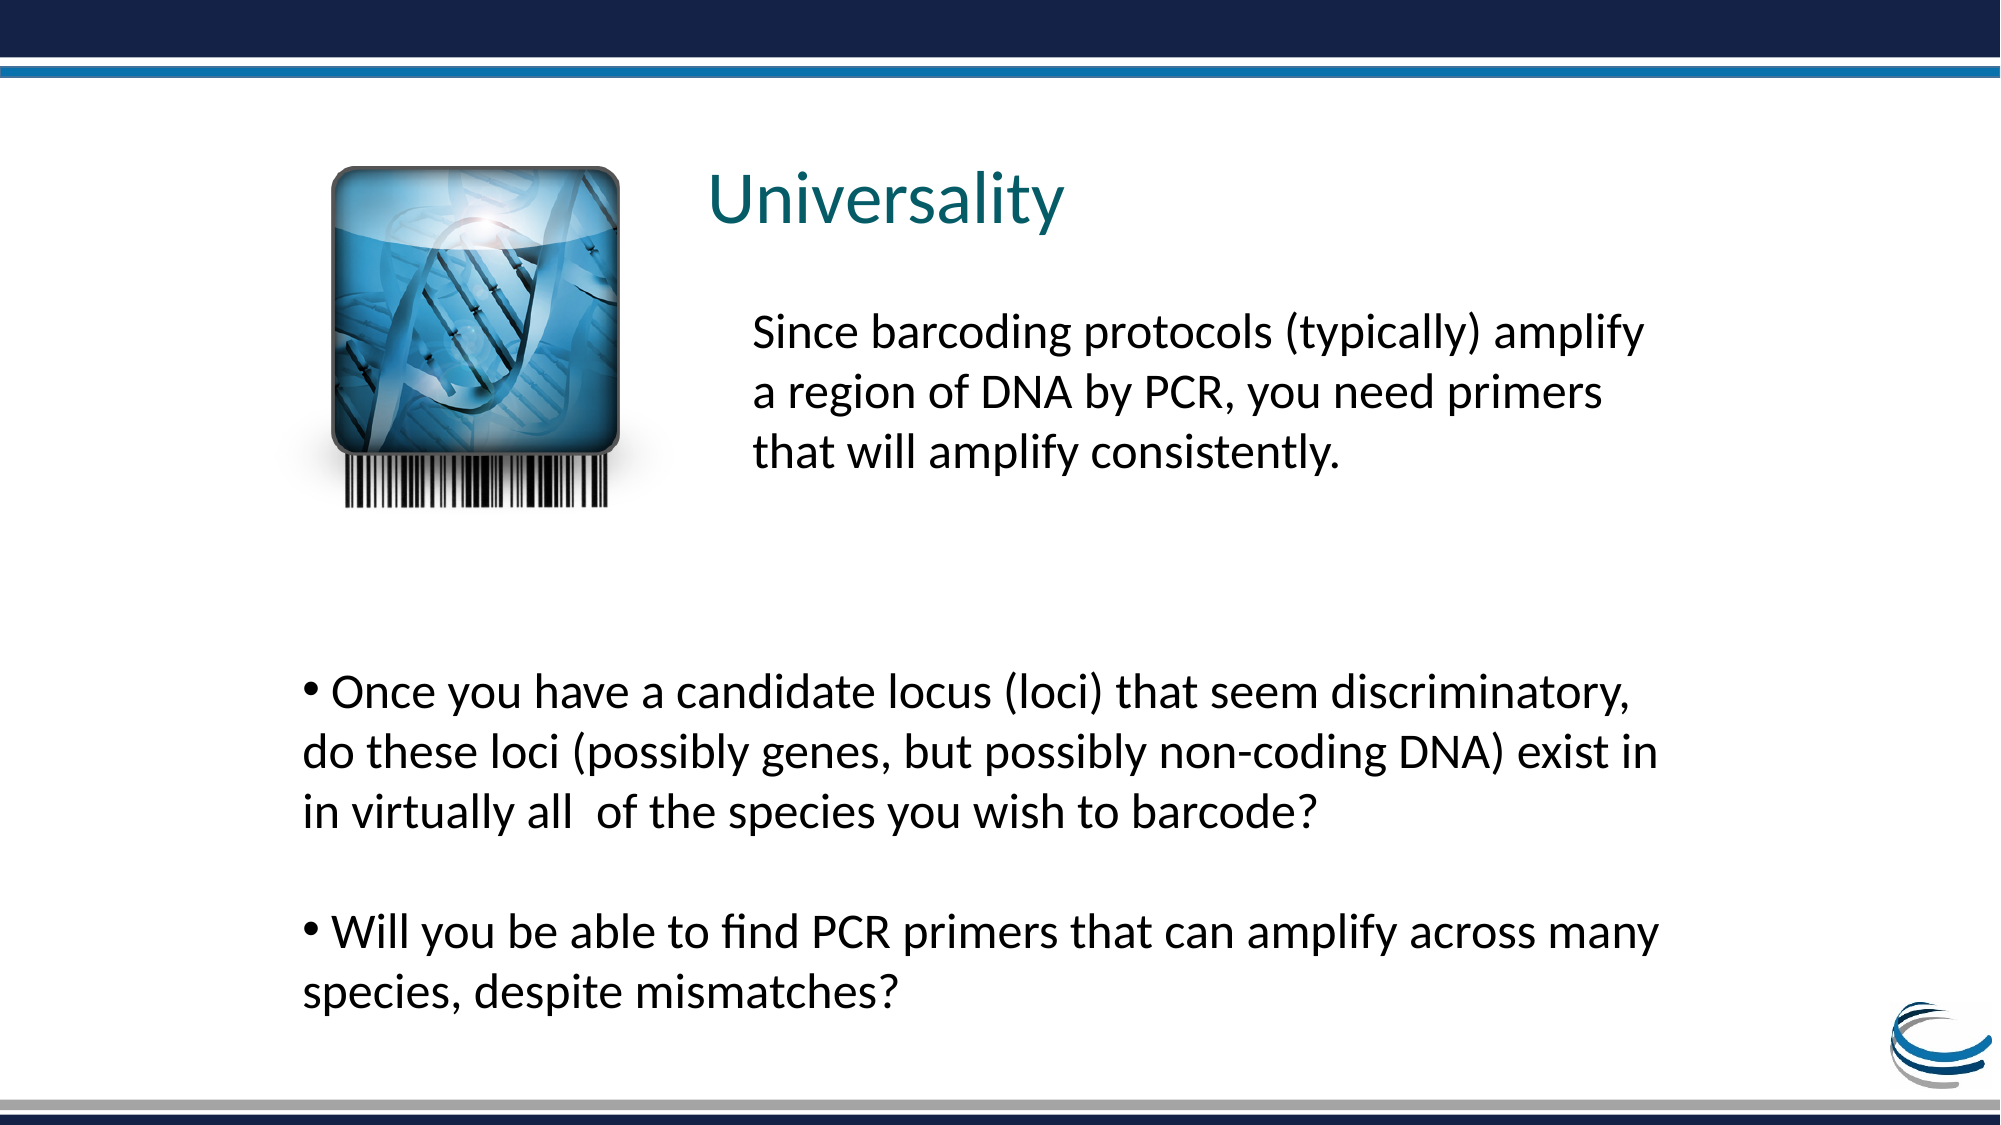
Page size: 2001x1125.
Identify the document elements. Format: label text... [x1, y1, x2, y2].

text_box Universality Since barcoding protocols (typically) amplify a region of DNA by PCR, you need primers that will amplify consistently. Once you have a candidate locus (loci) that seem discriminatory, do these loci (possibly genes, but possibly non-coding DNA) exist in in virtually all of the species you wish to barcode? Will you be able to find PCR primers that can amplify across many species, despite mismatches? [287, 141, 1688, 1026]
picture [1890, 1002, 1992, 1089]
picture [274, 165, 675, 515]
